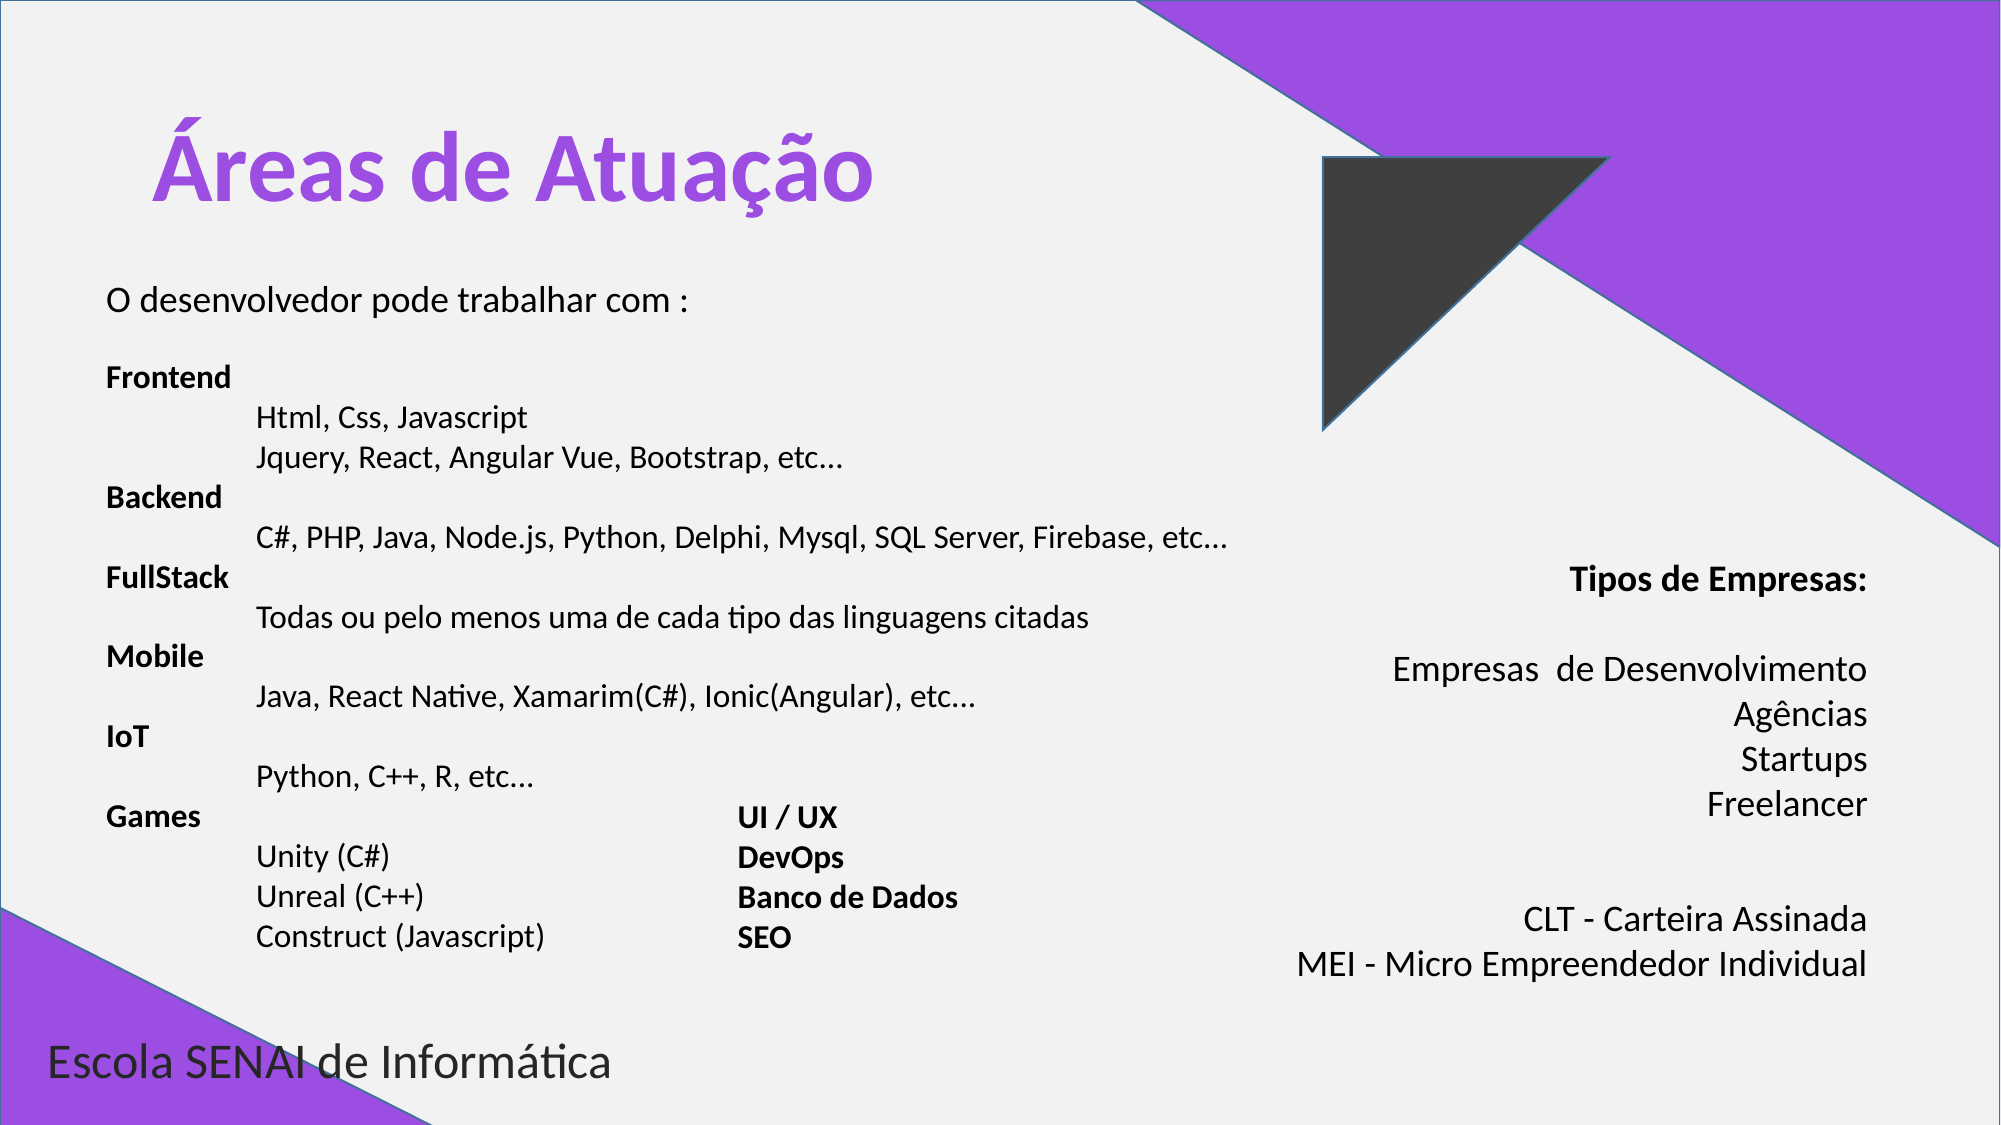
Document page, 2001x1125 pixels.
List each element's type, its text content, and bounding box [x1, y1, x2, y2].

text_box O desenvolvedor pode trabalhar com : Frontend Html, Css, Javascript Jquery, React, Angular Vue, Bootstrap, etc... Backend C#, PHP, Java, Node.js, Python, Delphi, Mysql, SQL Server, Firebase, etc... FullStack Todas ou pelo menos uma de cada tipo das linguagens citadas Mobile Java, React Native, Xamarim(C#), Ionic(Angular), etc... IoT Python, C++, R, etc... Games Unity (C#) Unreal (C++) Construct (Javascript) [91, 260, 1471, 963]
text_box UI / UX DevOps Banco de Dados SEO [722, 780, 1124, 1031]
text_box Tipos de Empresas: Empresas de Desenvolvimento Agências Startups Freelancer CLT - Carteira Assinada MEI - Micro Empreendedor Individual [1199, 538, 1883, 1074]
title Áreas de Atuação [137, 59, 1863, 278]
